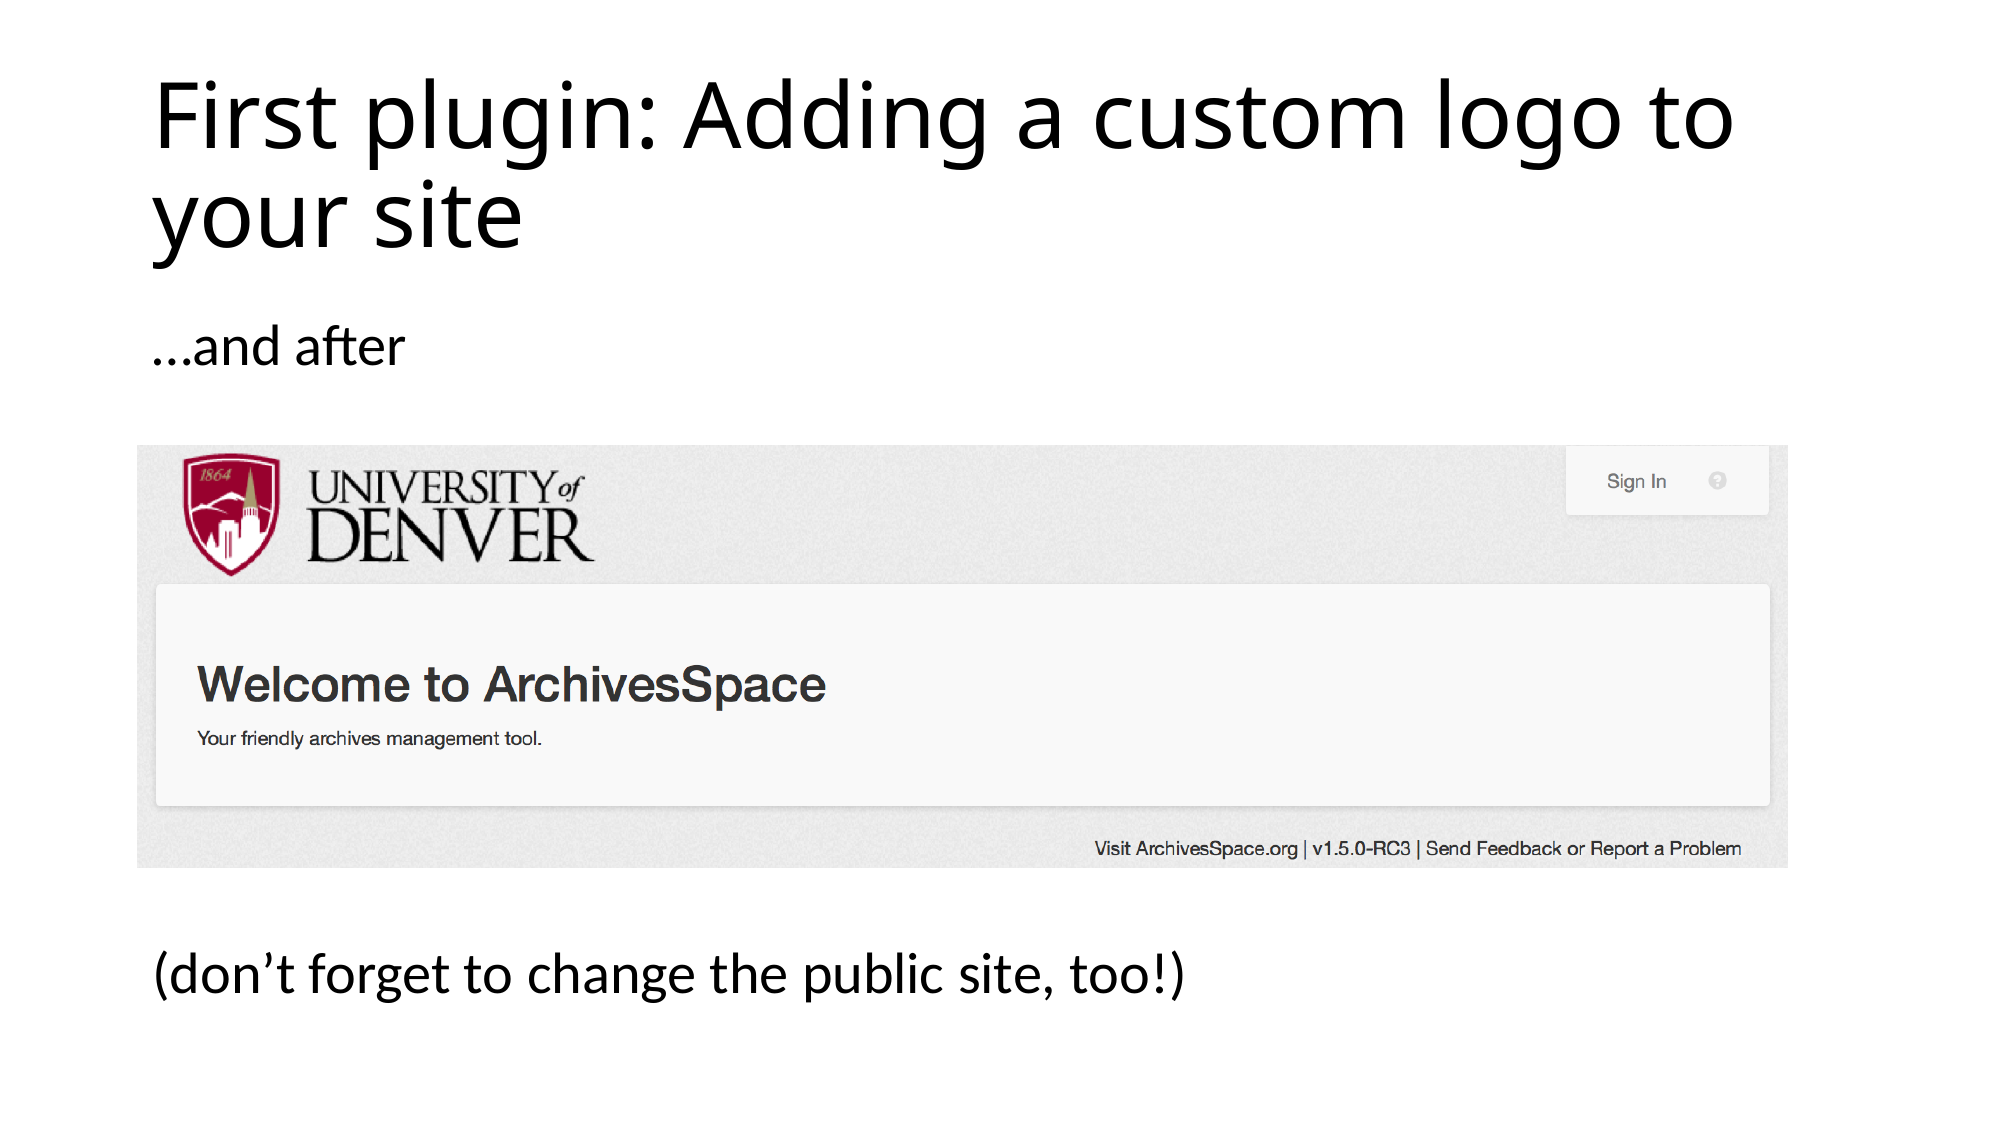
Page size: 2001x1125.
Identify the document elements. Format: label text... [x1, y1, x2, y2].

title First plugin: Adding a custom logo to your site [137, 59, 1863, 278]
list …and after [137, 299, 1863, 1014]
picture [137, 445, 1788, 868]
text_box (don’t forget to change the public site, too!) [137, 927, 1803, 1013]
